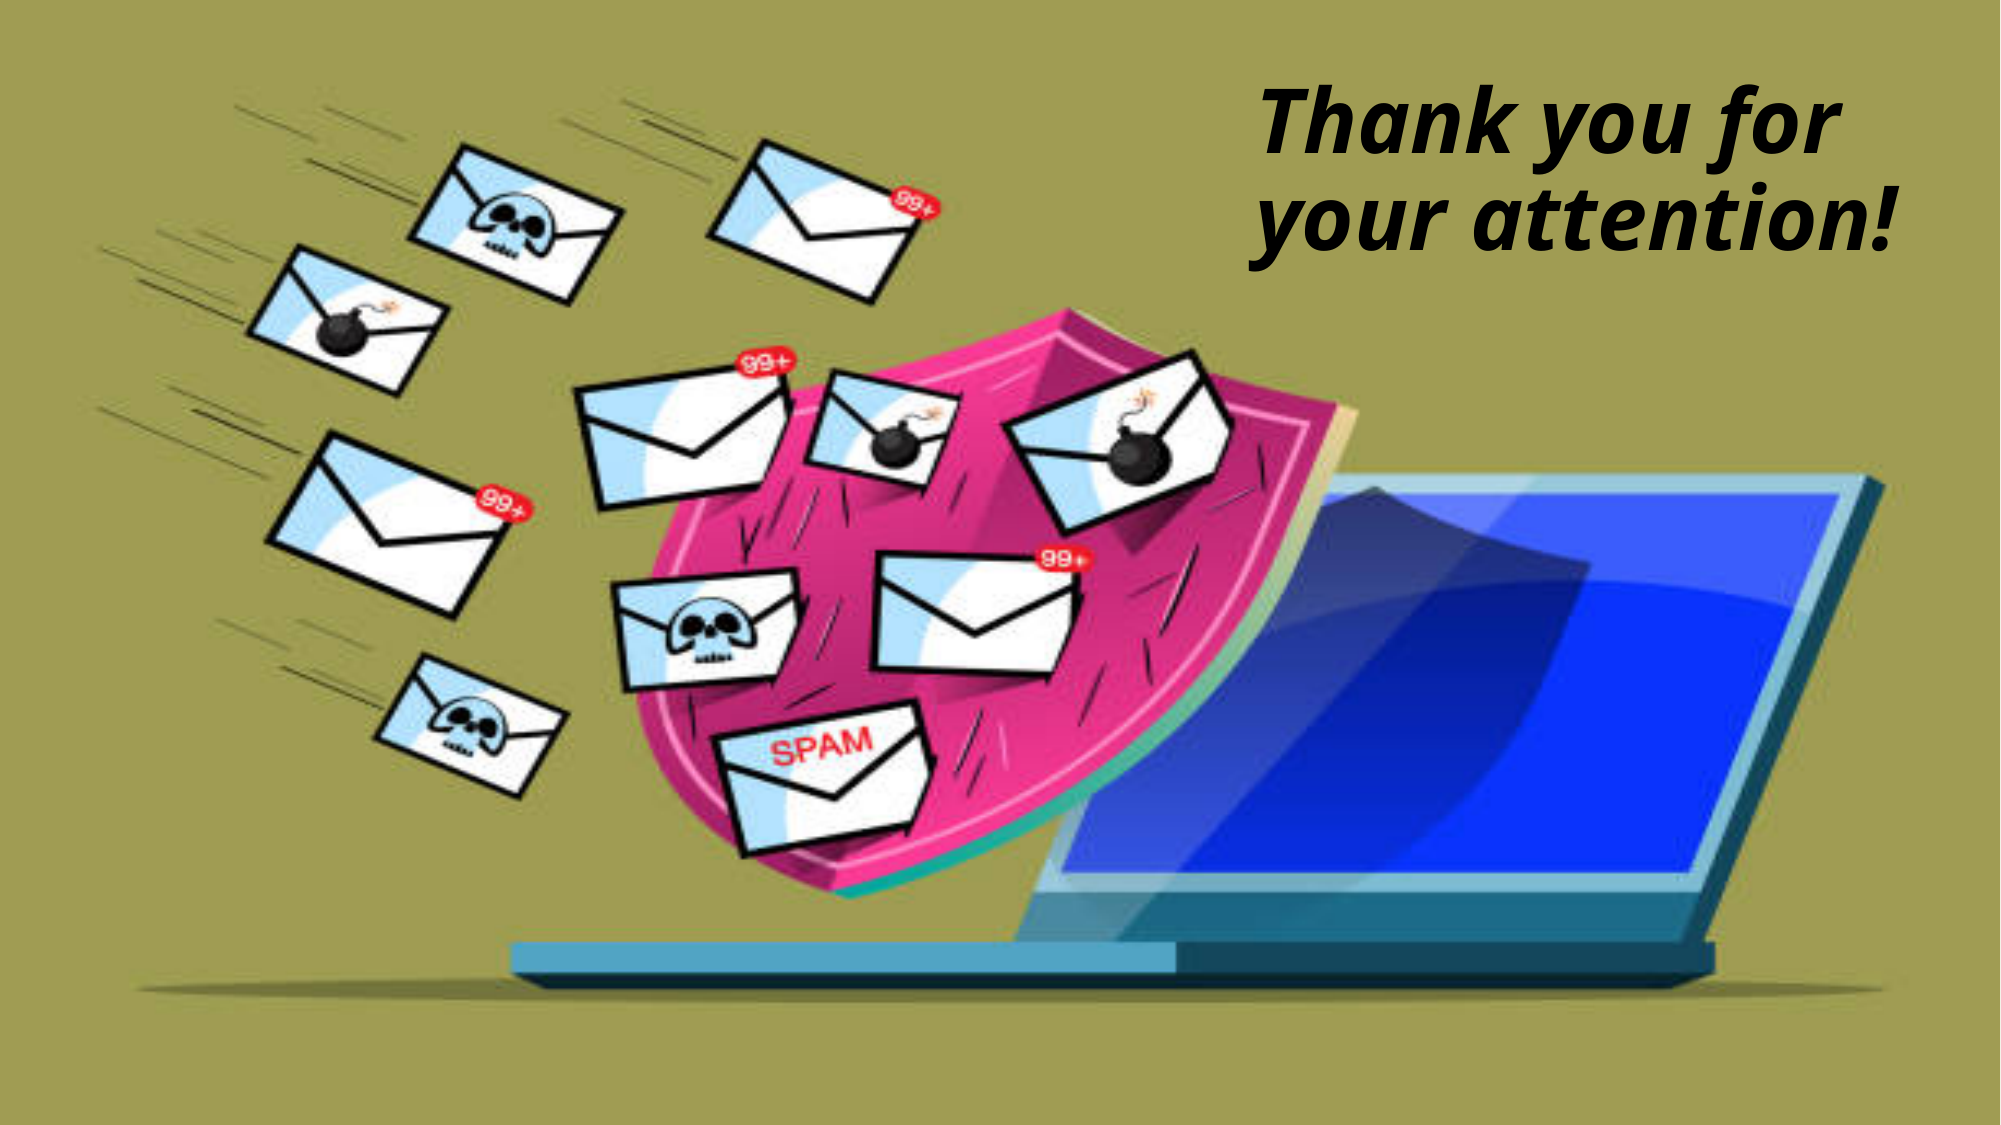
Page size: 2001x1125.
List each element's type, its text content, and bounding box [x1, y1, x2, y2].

picture [0, 0, 2001, 1125]
title Thank you for your attention! [1240, 68, 1969, 278]
